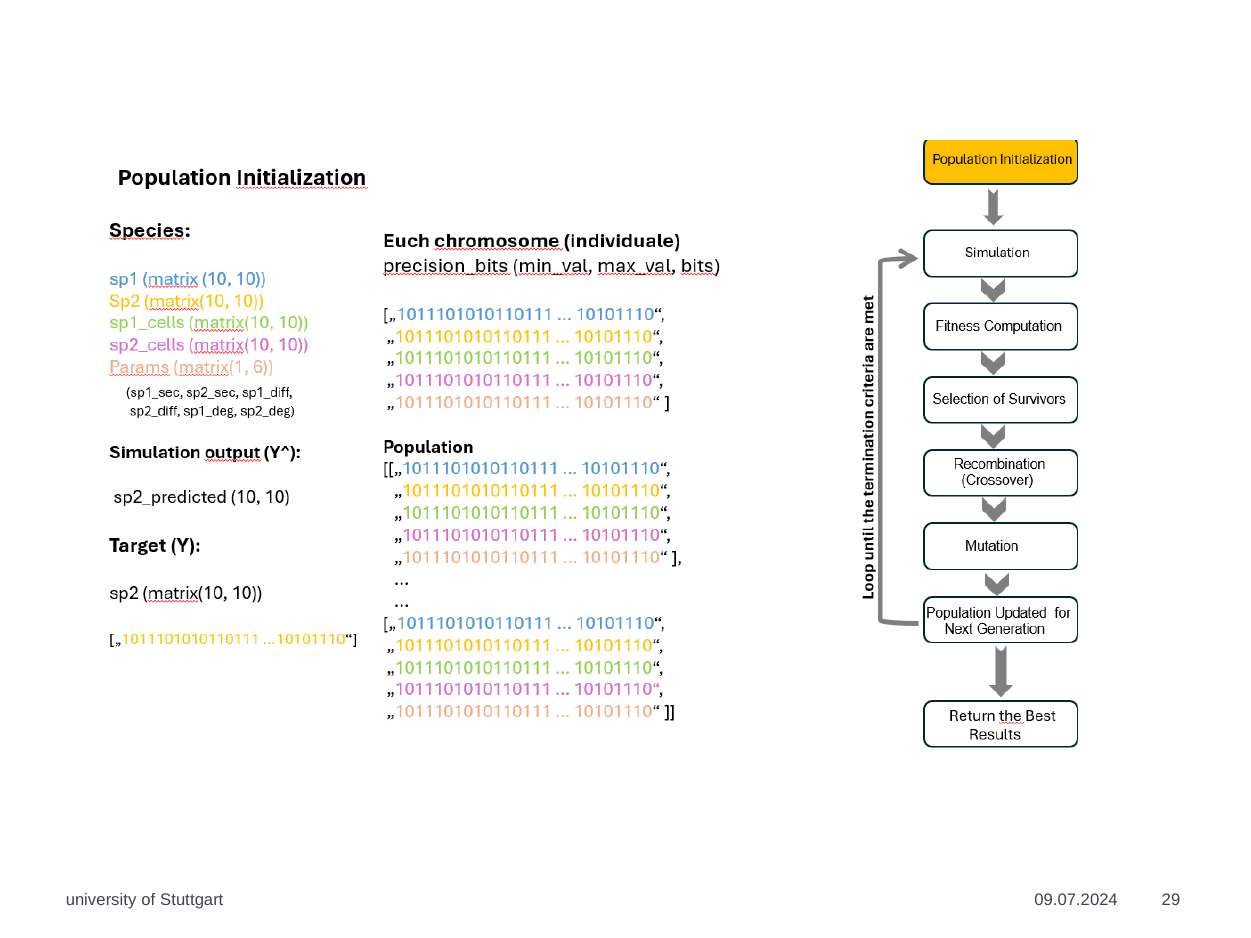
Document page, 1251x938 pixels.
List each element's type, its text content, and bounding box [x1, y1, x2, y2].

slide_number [1034, 888, 1133, 909]
slide_number 29 [1161, 888, 1198, 909]
picture [109, 140, 1110, 748]
footer university of Stuttgart [65, 888, 893, 909]
